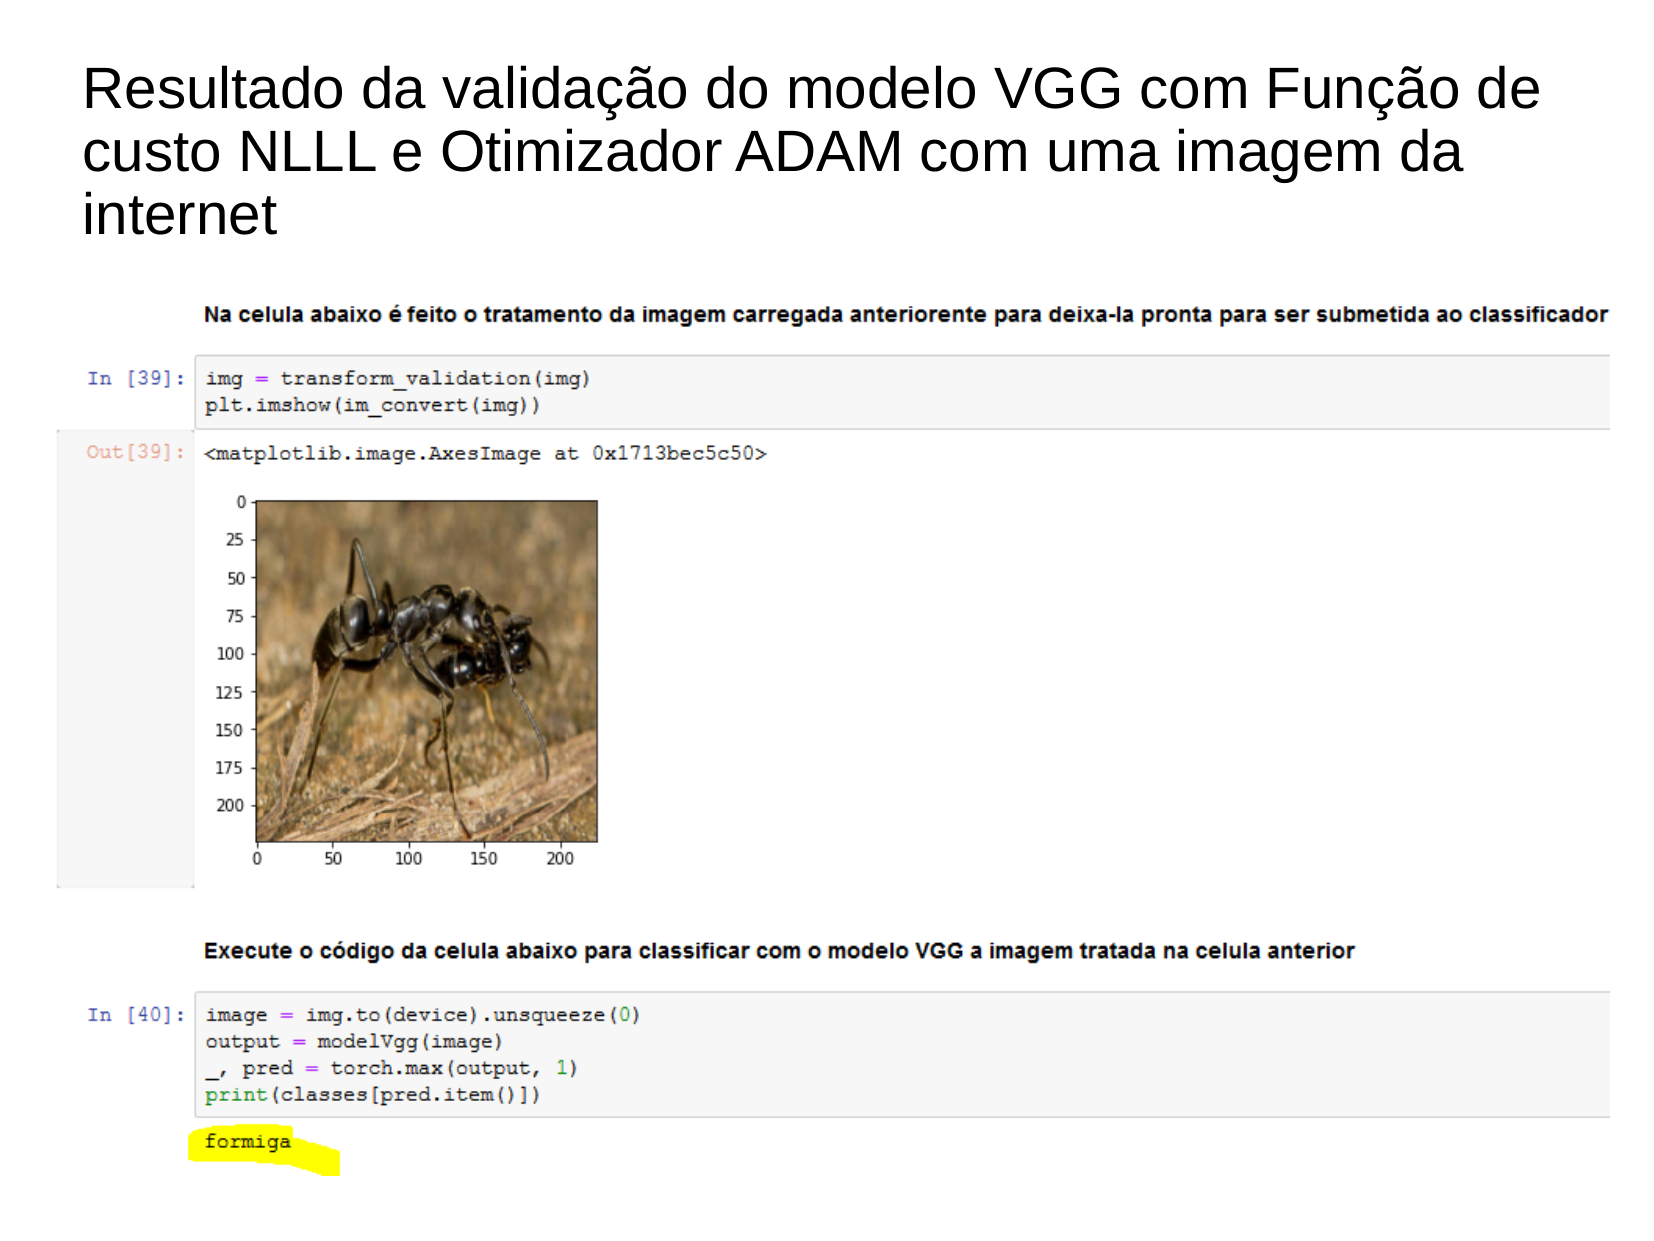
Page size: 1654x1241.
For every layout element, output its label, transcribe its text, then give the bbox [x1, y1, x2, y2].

title Resultado da validação do modelo VGG com Função de custo NLLL e Otimizador ADAM com uma imagem da internet [82, 49, 1571, 257]
picture [43, 280, 1610, 1177]
